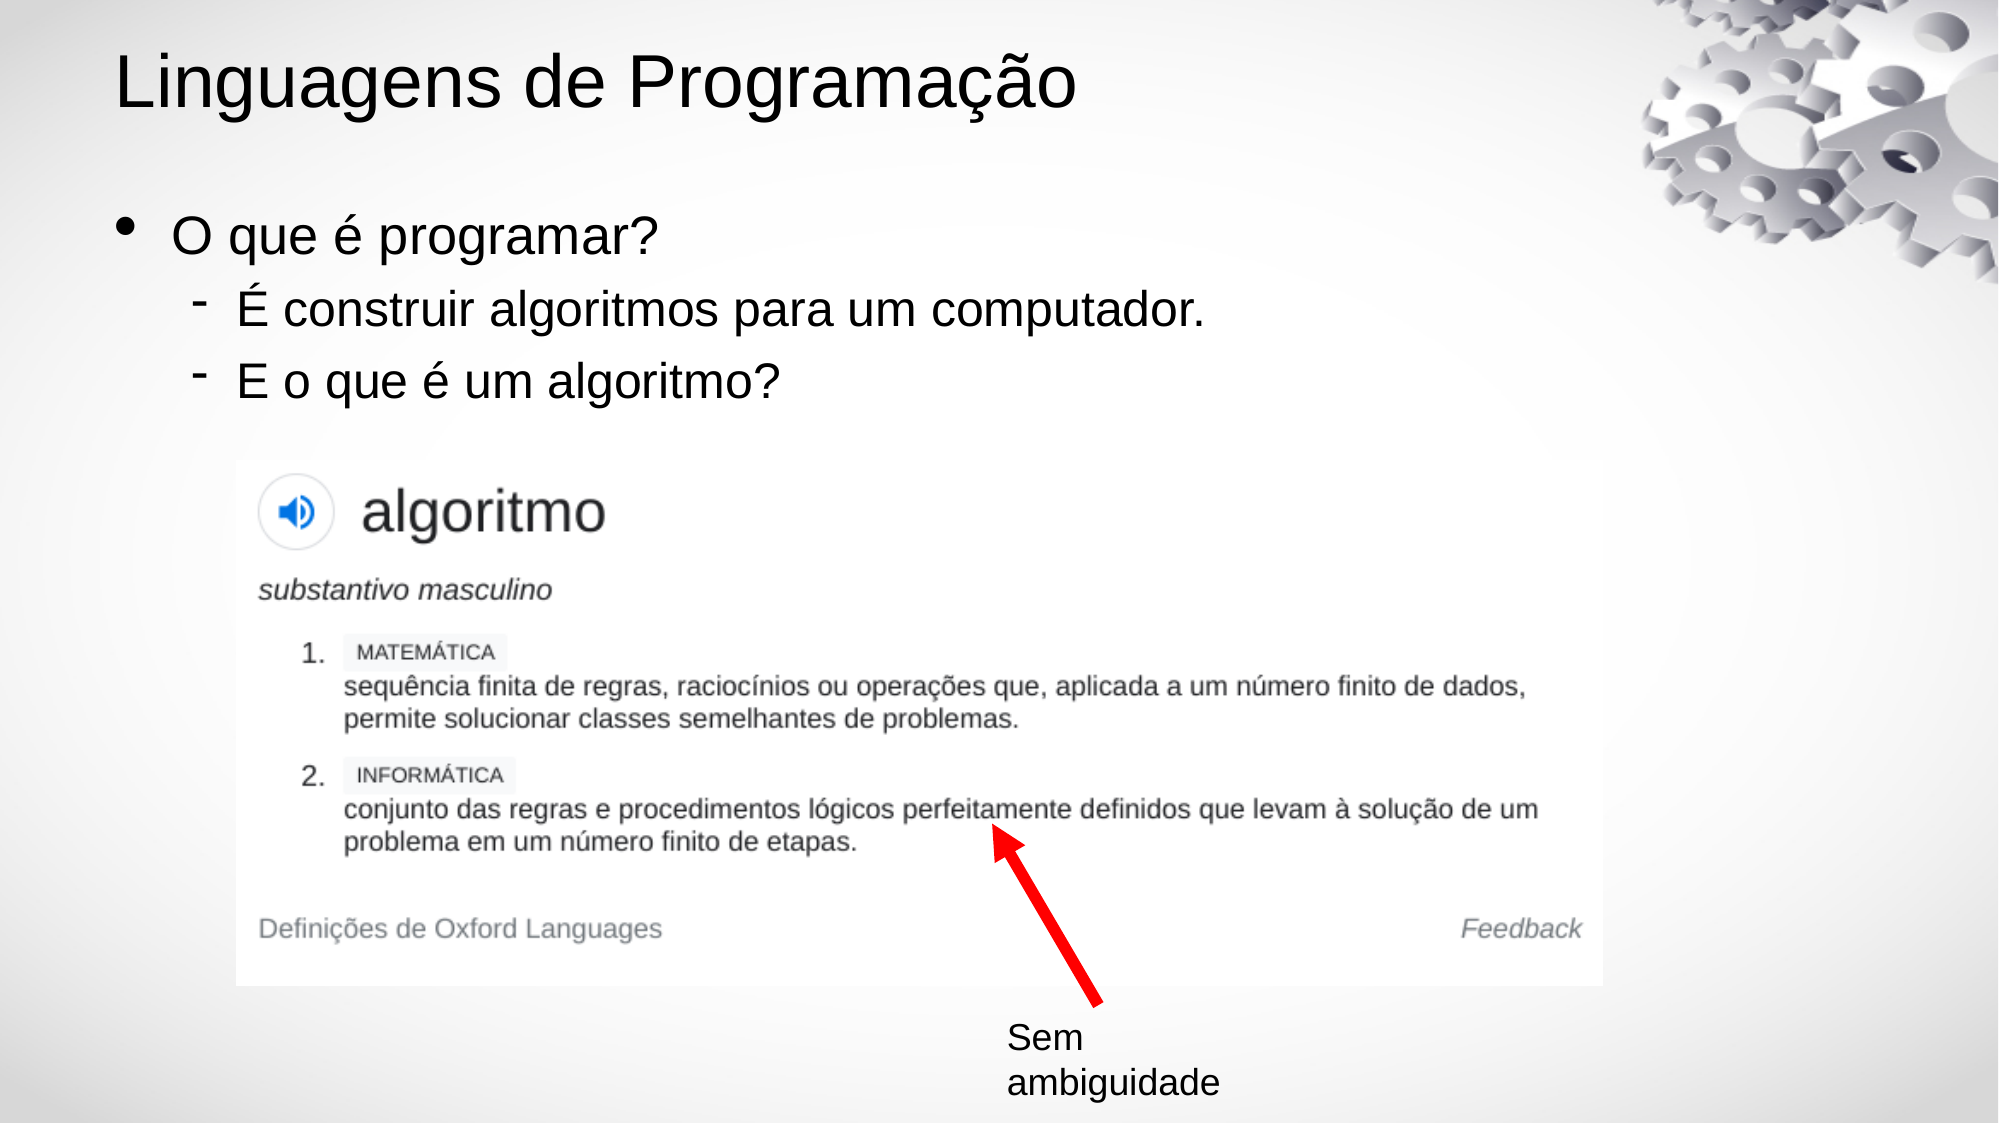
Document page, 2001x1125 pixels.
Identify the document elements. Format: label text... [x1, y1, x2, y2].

picture [0, 0, 1999, 1123]
text_box O que é programar? É construir algoritmos para um computador. E o que é um algoritmo? [99, 192, 1898, 1004]
text_box Sem ambiguidade [992, 1005, 1322, 1061]
text_box Linguagens de Programação [99, 31, 1898, 125]
